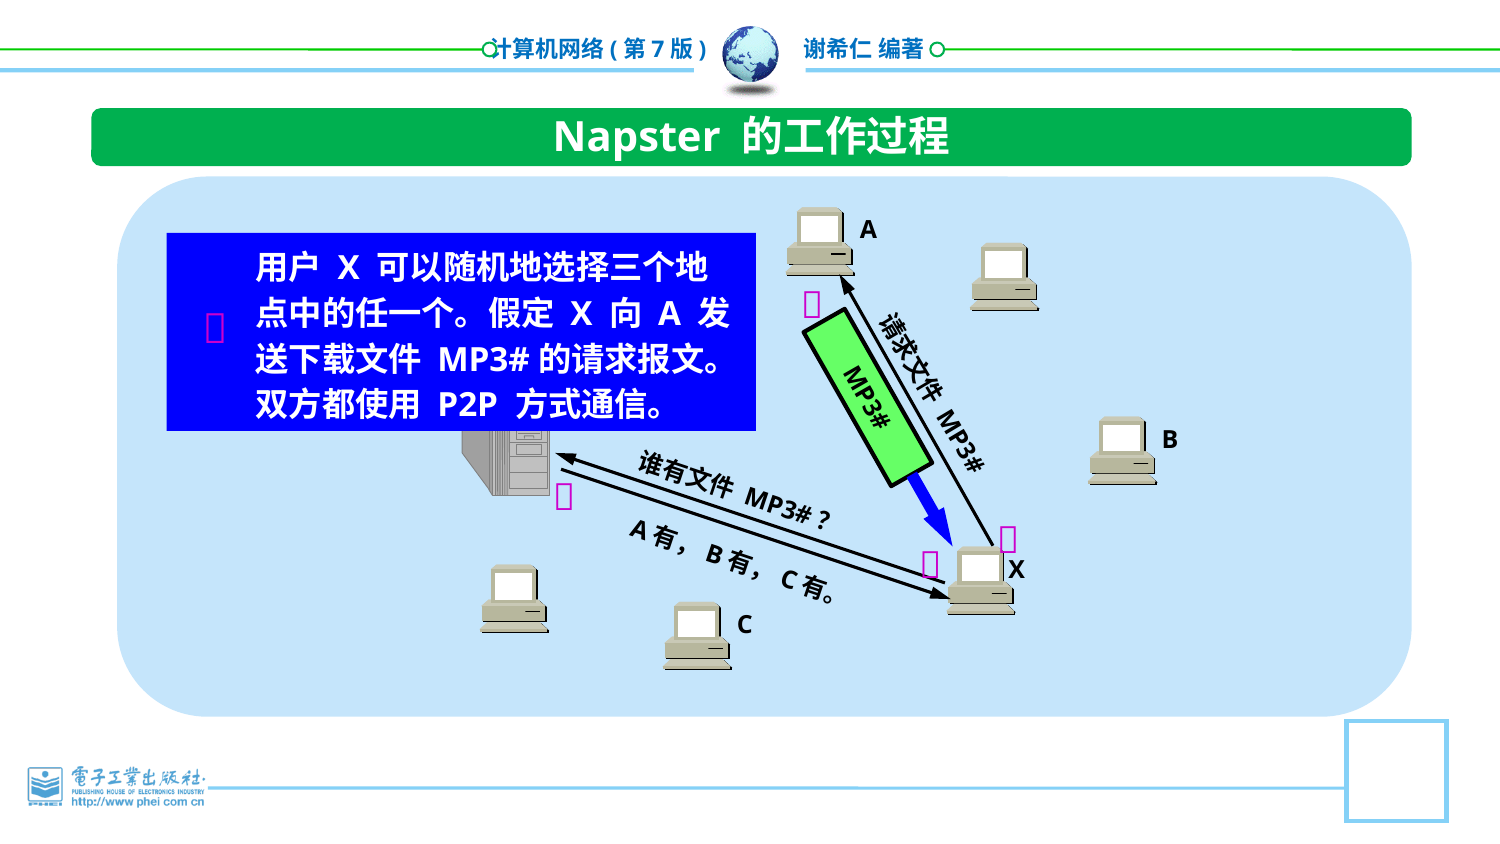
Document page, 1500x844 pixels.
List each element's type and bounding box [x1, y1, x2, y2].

text_box [115, 174, 1414, 719]
picture [969, 241, 1041, 313]
picture [661, 600, 734, 672]
text_box [91, 102, 1412, 168]
picture [720, 24, 780, 100]
picture [478, 563, 551, 635]
picture [784, 206, 857, 277]
picture [1087, 415, 1159, 486]
picture [23, 764, 208, 809]
picture [945, 545, 1017, 616]
